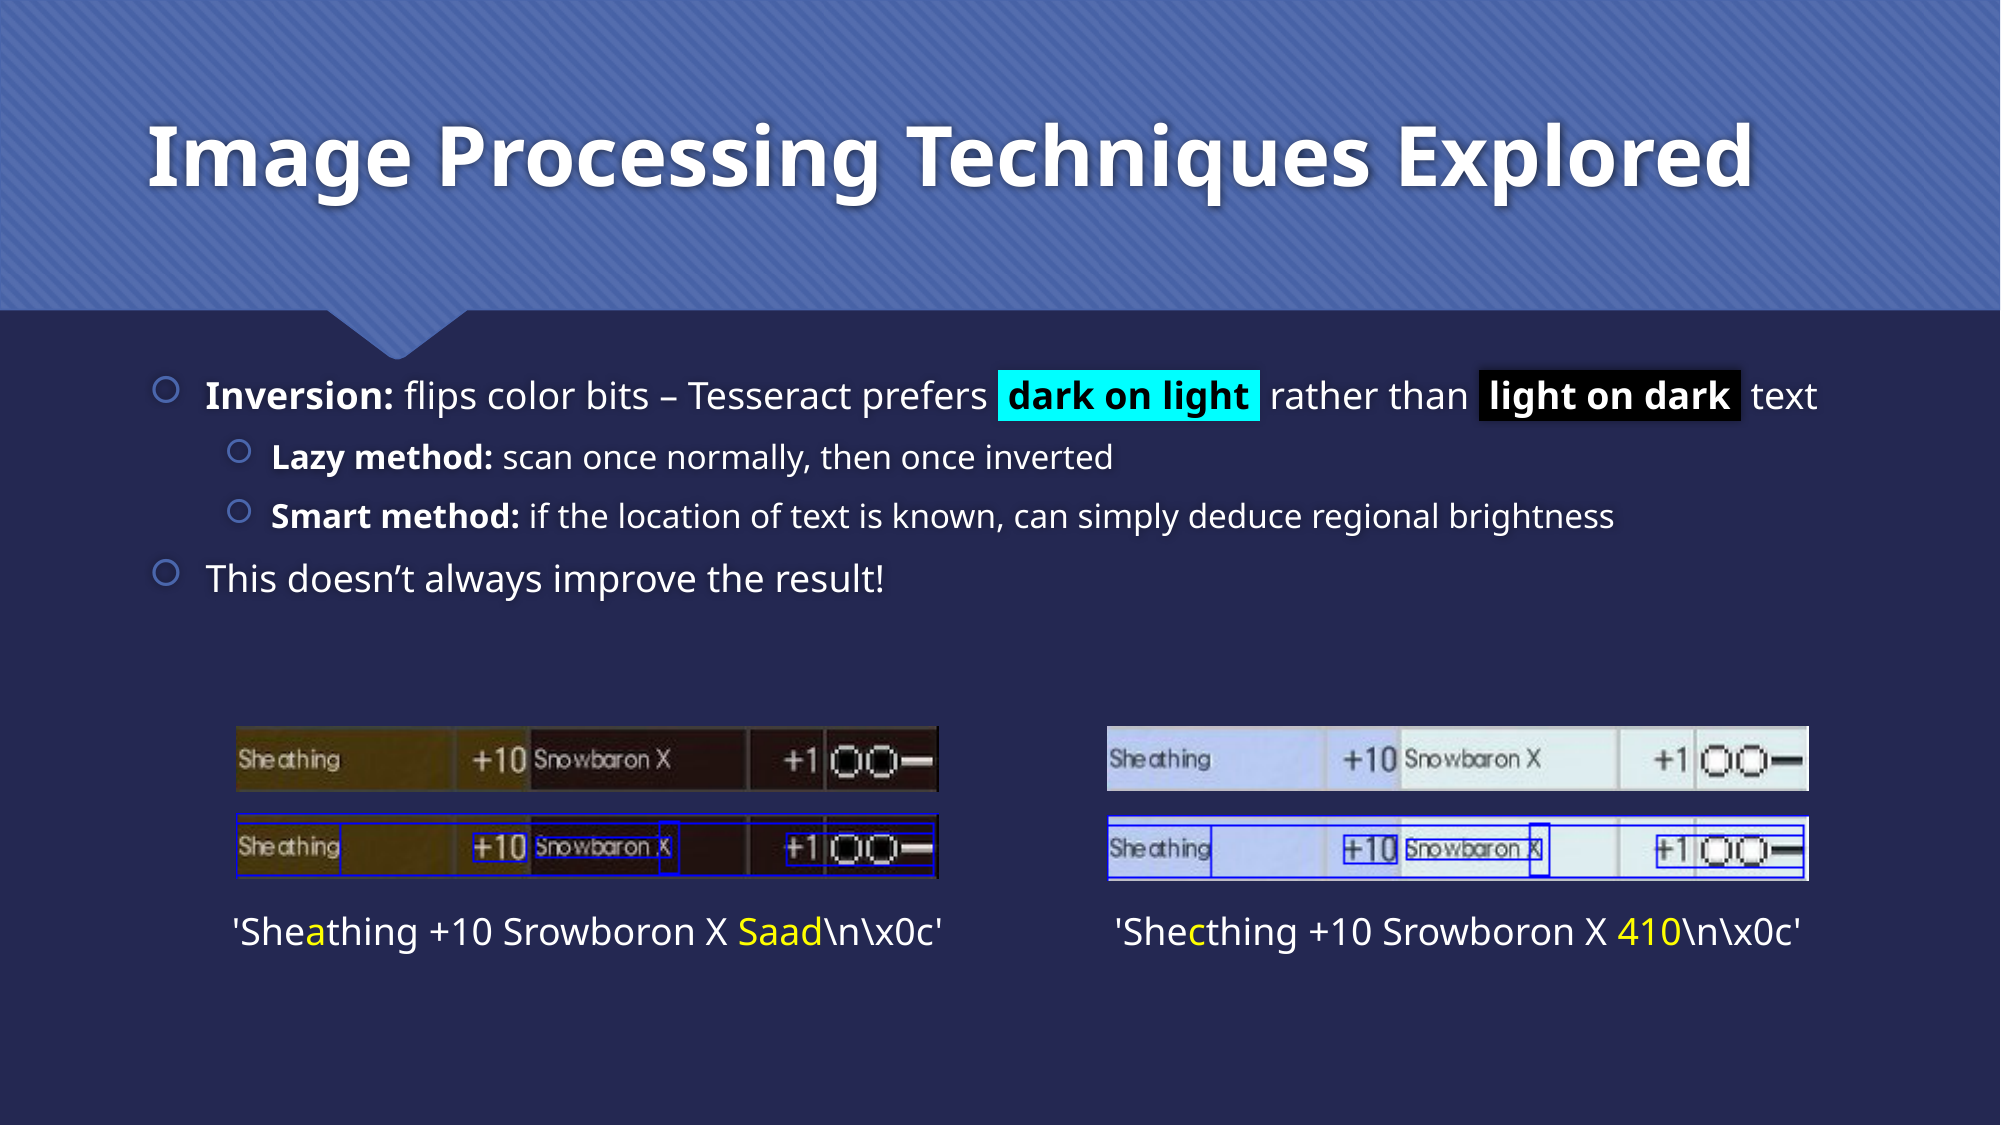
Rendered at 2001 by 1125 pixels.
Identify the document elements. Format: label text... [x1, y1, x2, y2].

text_box 'Shecthing +10 Srowboron X 410\n\x0c' [1050, 900, 1866, 961]
picture [1107, 726, 1809, 792]
text_box 'Sheathing +10 Srowboron X Saad\n\x0c' [152, 900, 1023, 961]
picture [1107, 815, 1809, 881]
picture [236, 813, 939, 879]
picture [236, 726, 939, 792]
title Image Processing Techniques Explored [132, 73, 1868, 233]
list Inversion: flips color bits – Tesseract prefers dark on light rather than light on dark text Lazy method: scan once normally, then once inverted Smart method: if the location of text is known, can simply deduce regional brightness This doesn’t always improve the result! [134, 364, 1866, 962]
